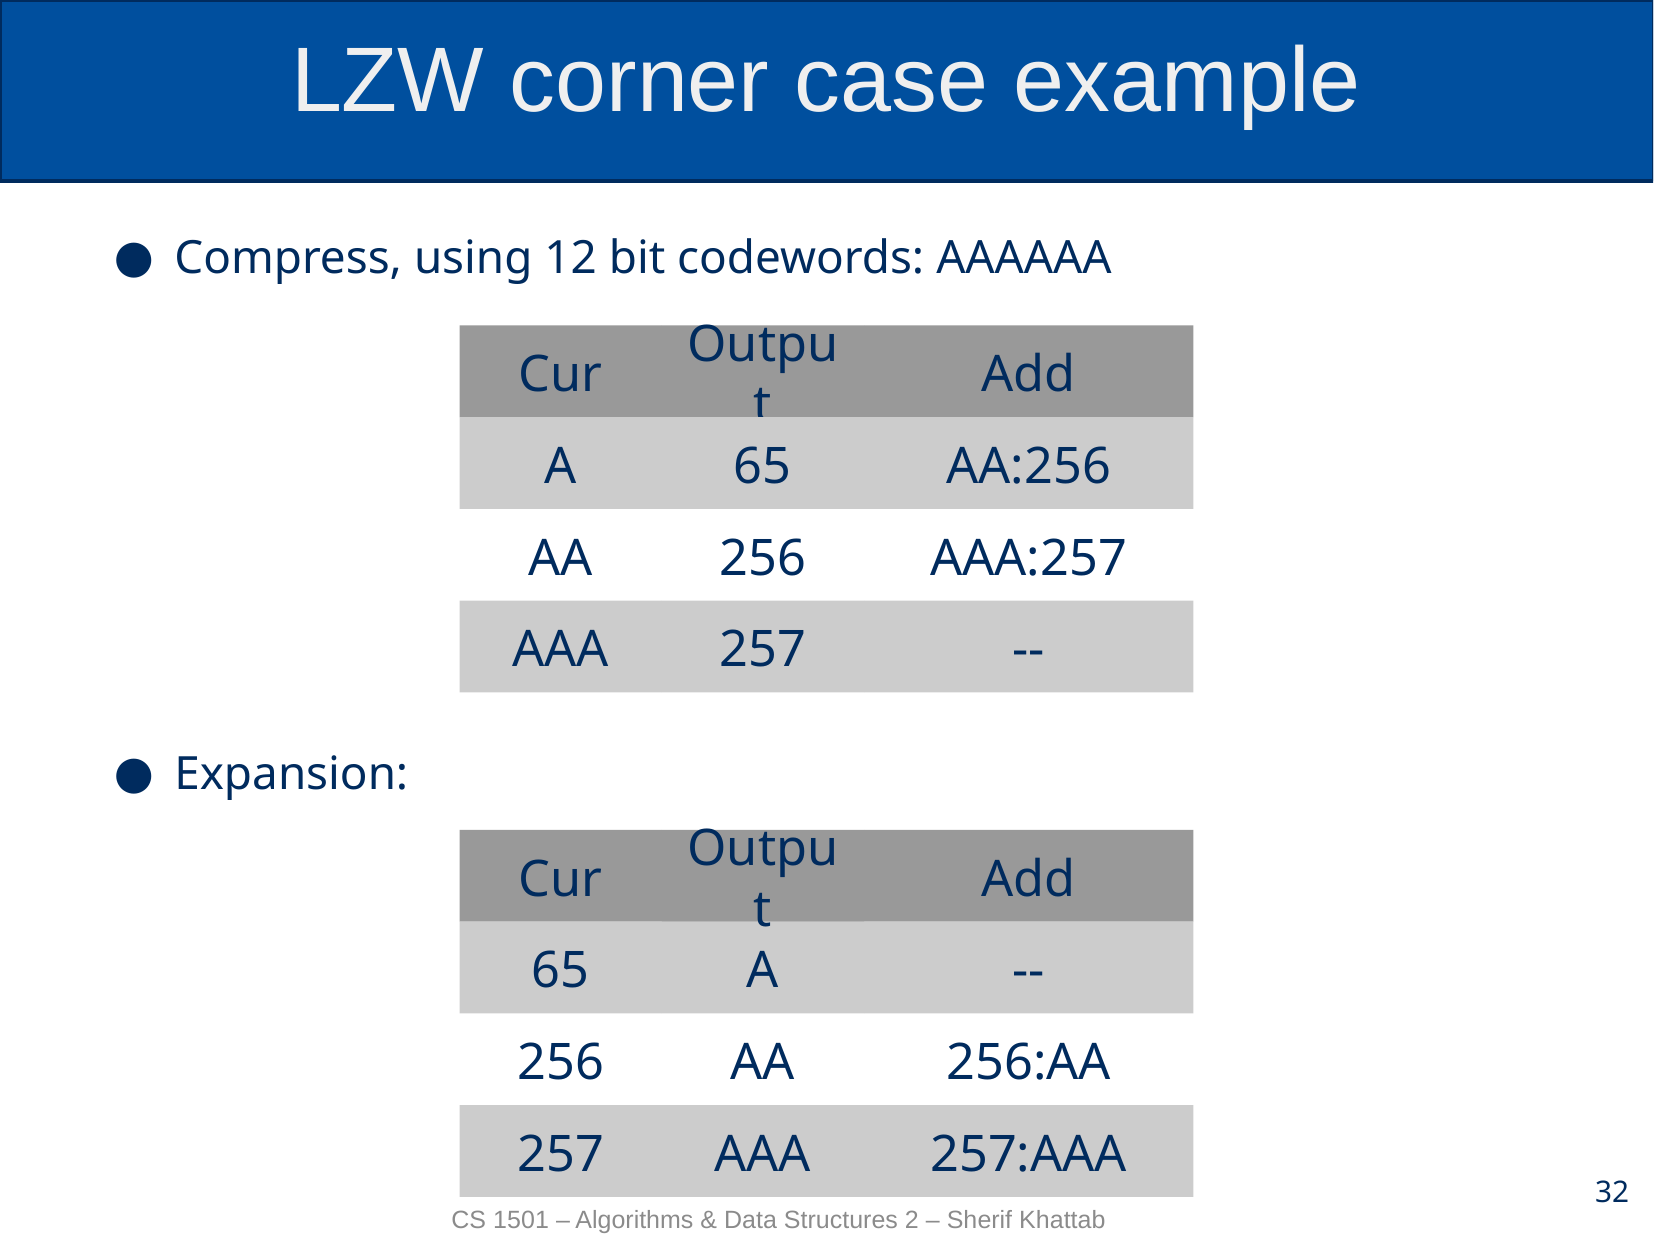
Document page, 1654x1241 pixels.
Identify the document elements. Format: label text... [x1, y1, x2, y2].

text_box 257 [661, 601, 864, 693]
text_box 256:AA [865, 1014, 1194, 1105]
text_box AA:256 [864, 425, 1194, 508]
text_box 65 [459, 929, 662, 1013]
text_box 257:AAA [865, 1105, 1194, 1197]
text_box AAA [662, 1105, 865, 1185]
title LZW corner case example [82, 36, 1571, 146]
text_box -- [864, 929, 1194, 1014]
text_box A [662, 930, 864, 1013]
text_box AAA:257 [864, 508, 1194, 601]
text_box AA [662, 1013, 865, 1105]
text_box AAA [459, 601, 661, 693]
slide_number 32 [1546, 1145, 1647, 1241]
text_box 256 [661, 508, 864, 601]
footer CS 1501 – Algorithms & Data Structures 2 – Sherif Khattab [402, 1185, 1157, 1241]
text_box 257 [459, 1105, 662, 1185]
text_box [459, 829, 1194, 922]
list Compress, using 12 bit codewords: AAAAAA [82, 183, 1571, 308]
text_box 256 [459, 1013, 662, 1105]
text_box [459, 325, 1194, 418]
text_box A [459, 425, 661, 508]
list Expansion: [82, 699, 1571, 824]
text_box 65 [661, 426, 864, 508]
text_box -- [864, 601, 1194, 693]
text_box AA [459, 508, 661, 601]
